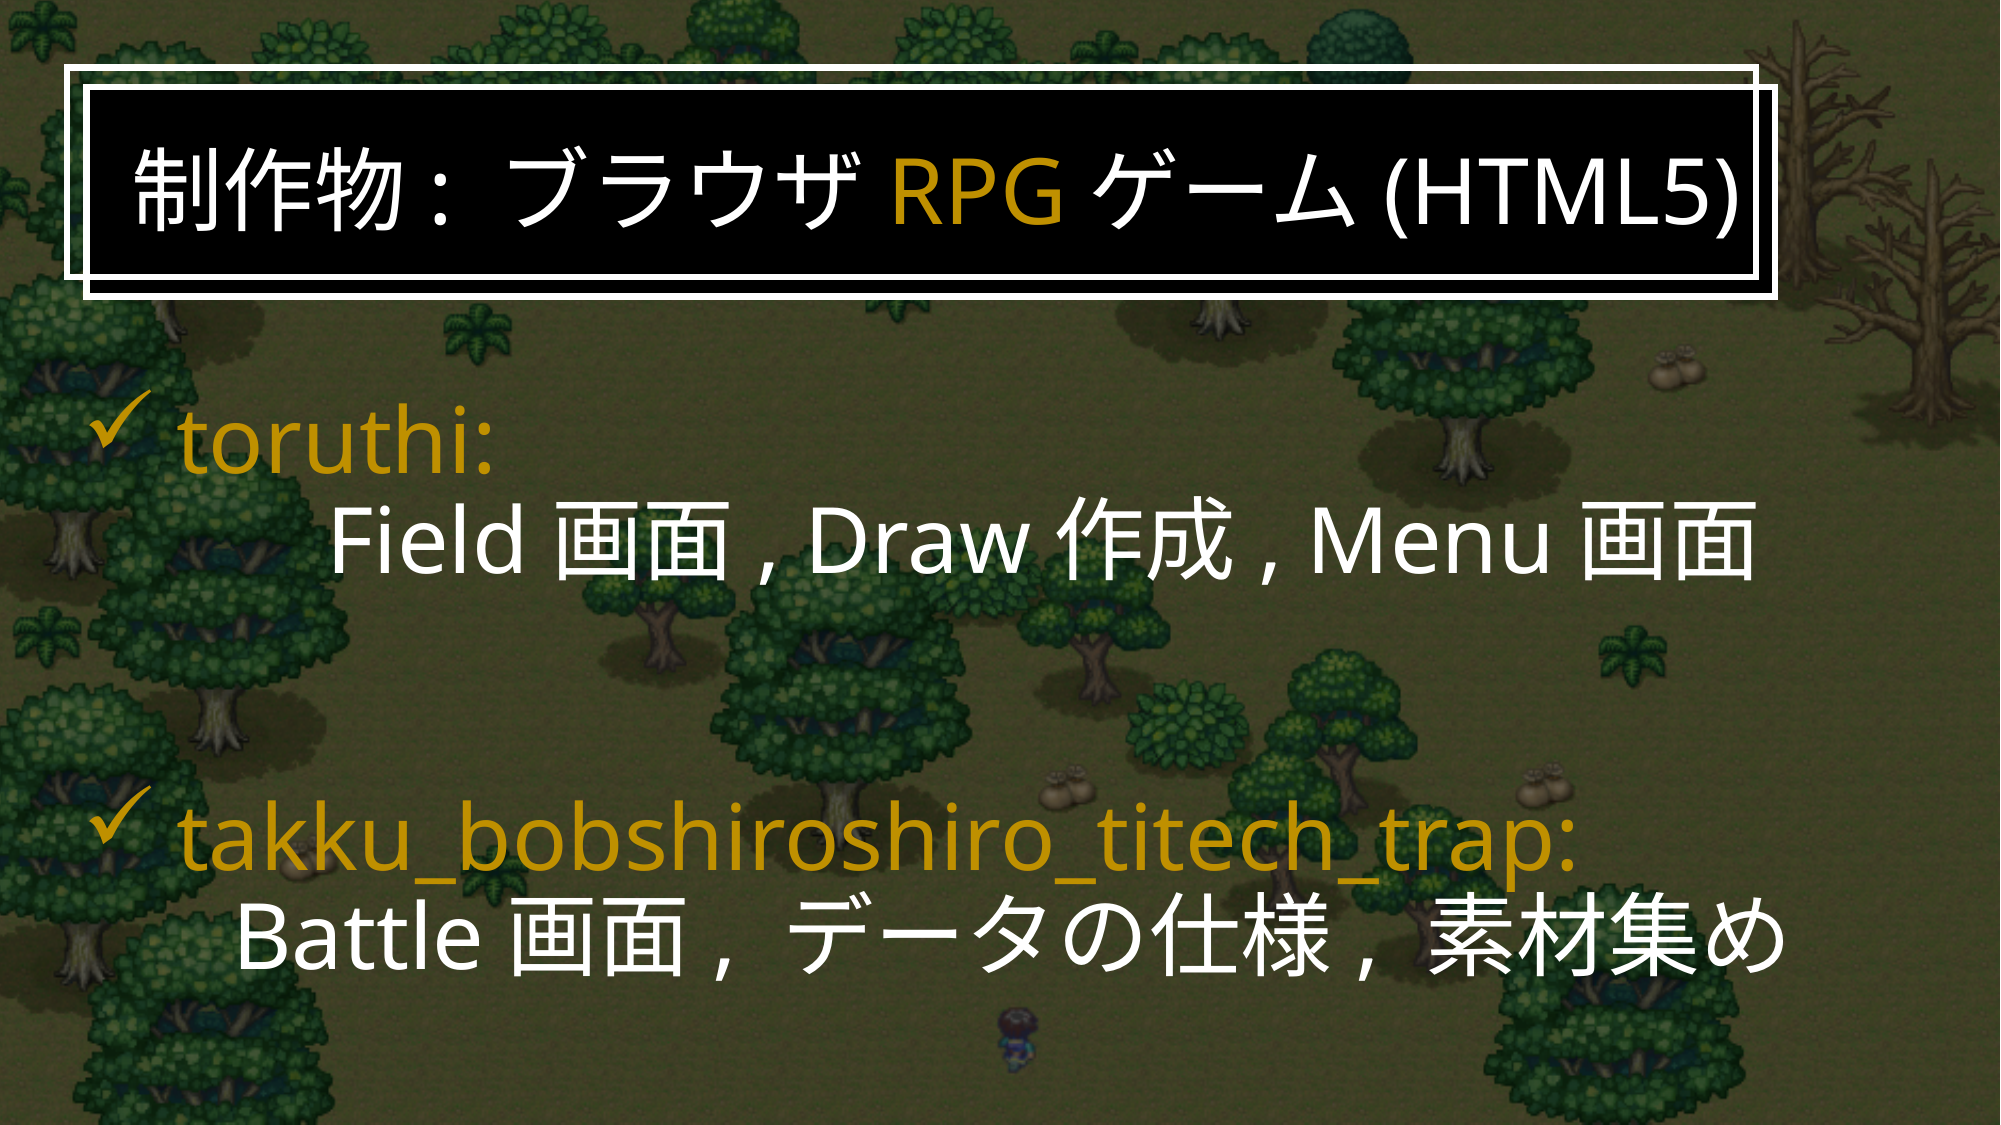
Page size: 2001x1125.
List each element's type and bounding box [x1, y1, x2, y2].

list [0, 0, 2000, 1125]
